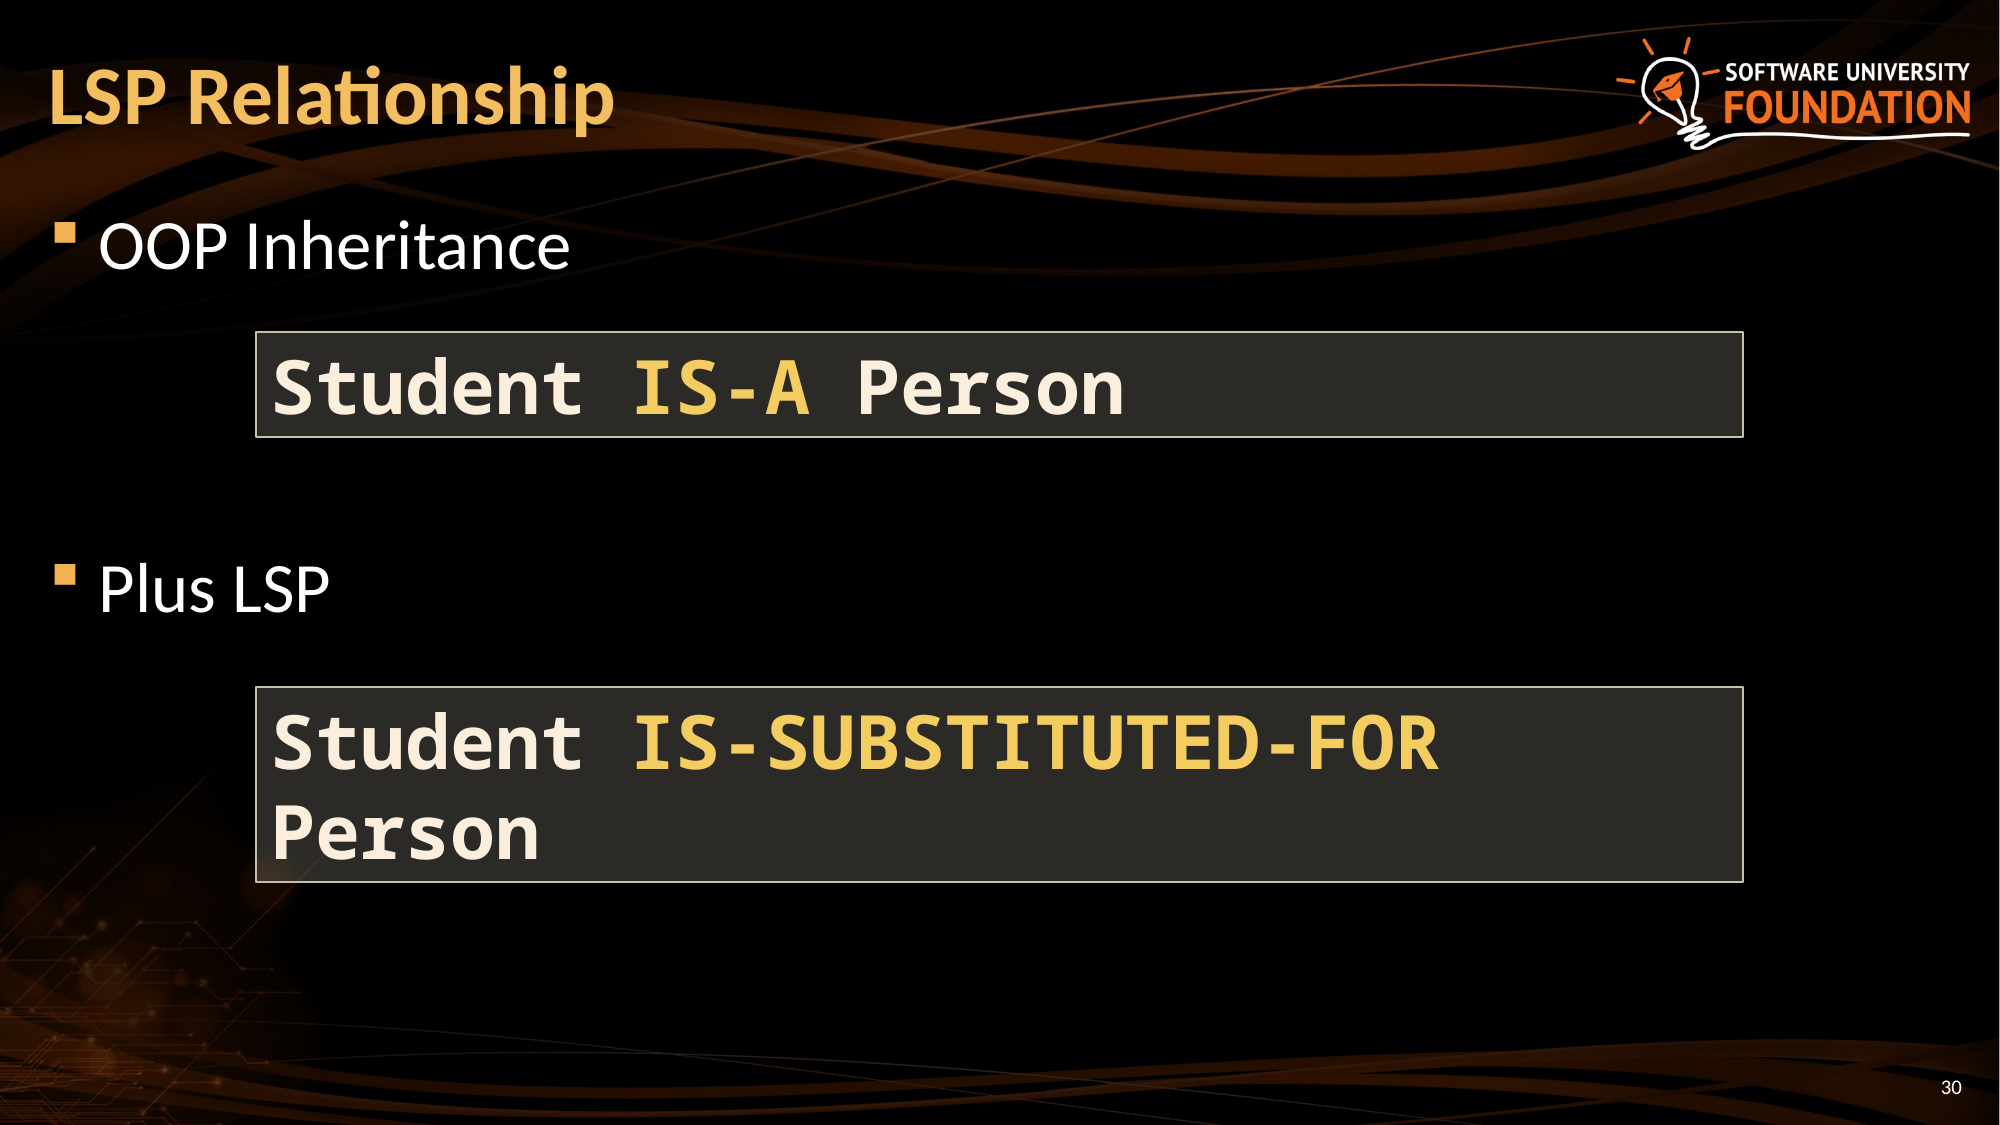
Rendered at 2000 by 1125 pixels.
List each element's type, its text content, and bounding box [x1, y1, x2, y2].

list OOP Inheritance Plus LSP [31, 188, 1968, 1103]
text_box Student IS-A Person [255, 332, 1744, 437]
picture [0, 0, 2000, 1125]
title LSP Relationship [30, 6, 1602, 189]
text_box Student IS-SUBSTITUTED-FOR Person [255, 687, 1744, 883]
